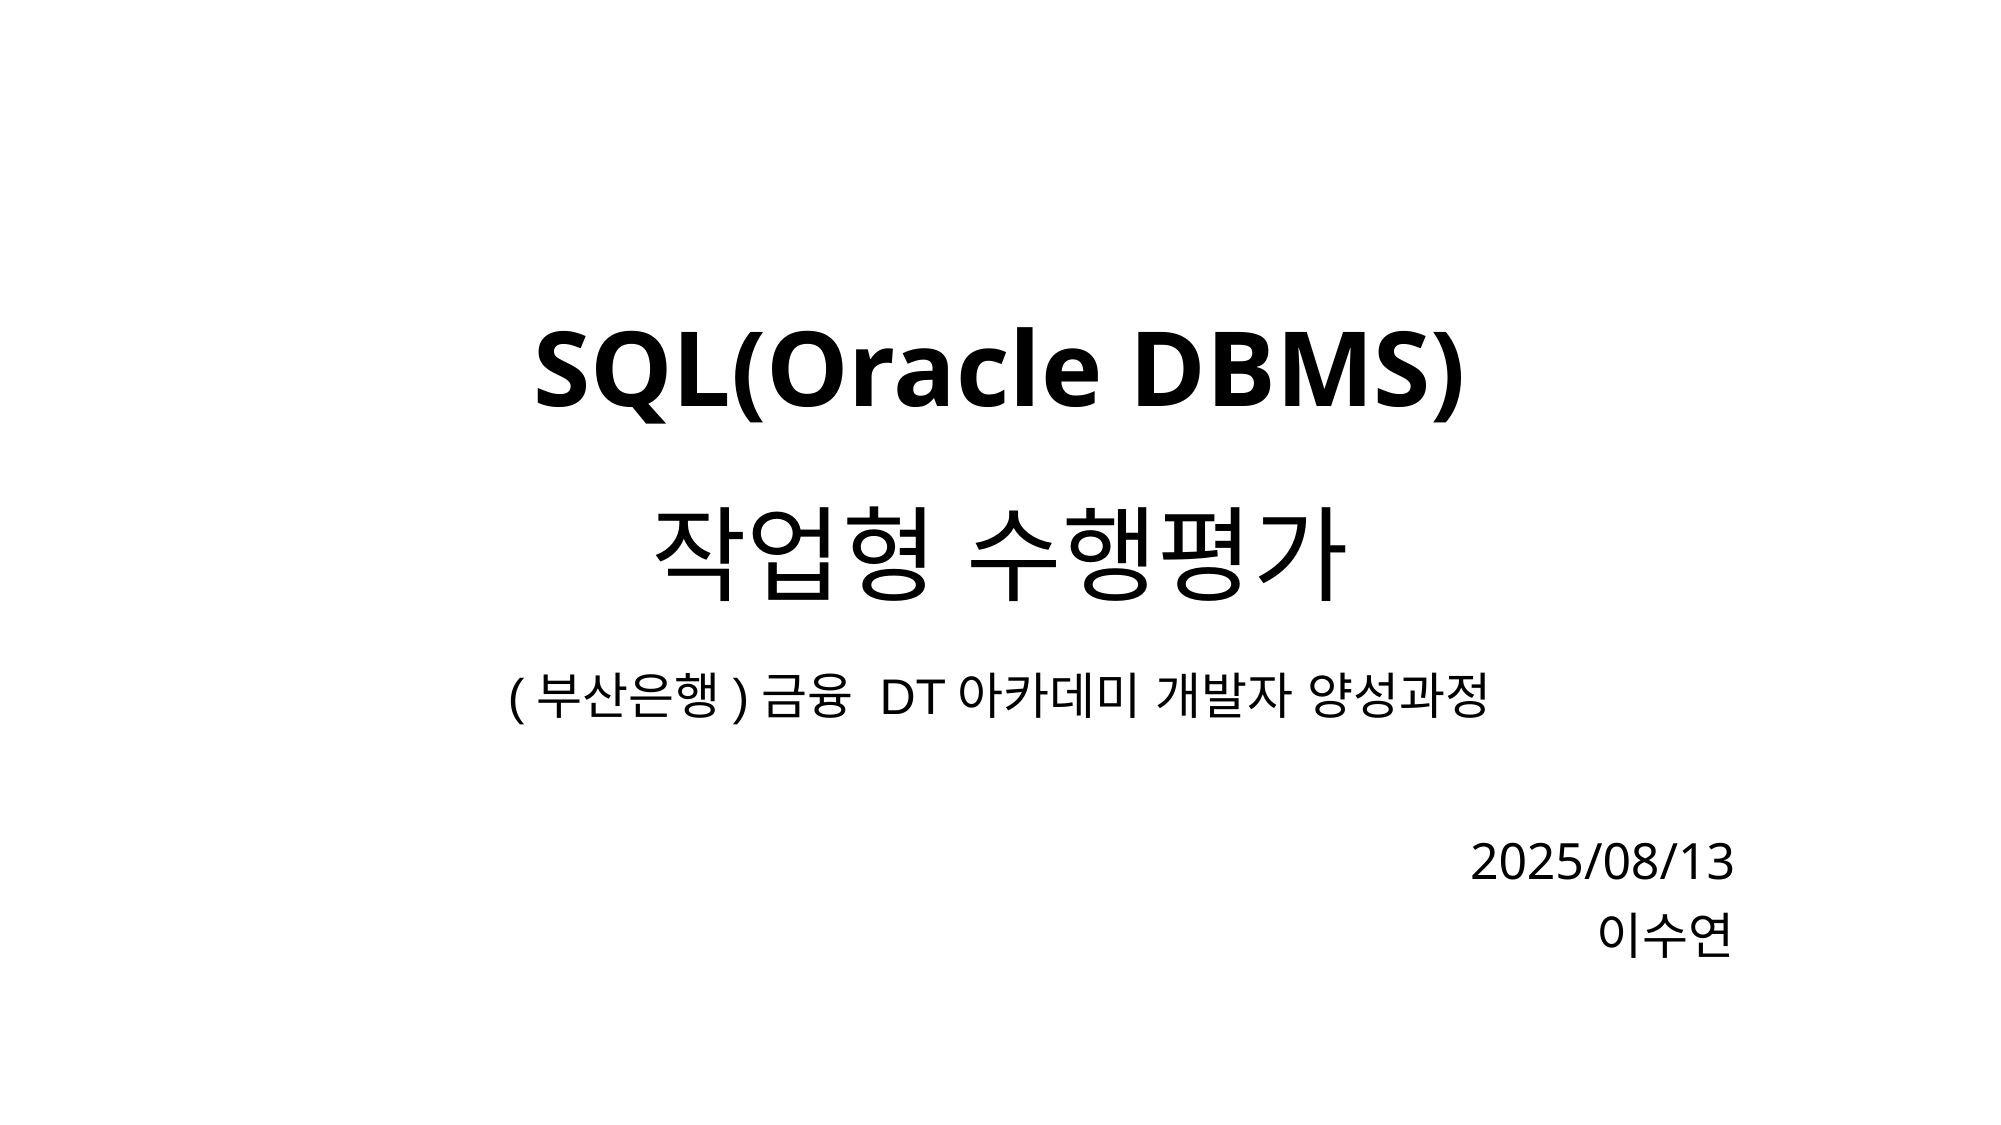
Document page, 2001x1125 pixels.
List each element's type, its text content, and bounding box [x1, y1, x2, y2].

title SQL(Oracle DBMS) 작업형 수행평가 [249, 229, 1750, 622]
text_box 2025/08/13 이수연 [249, 829, 1750, 1009]
subtitle (부산은행)금융 DT아카데미 개발자 양성과정 [249, 663, 1750, 755]
